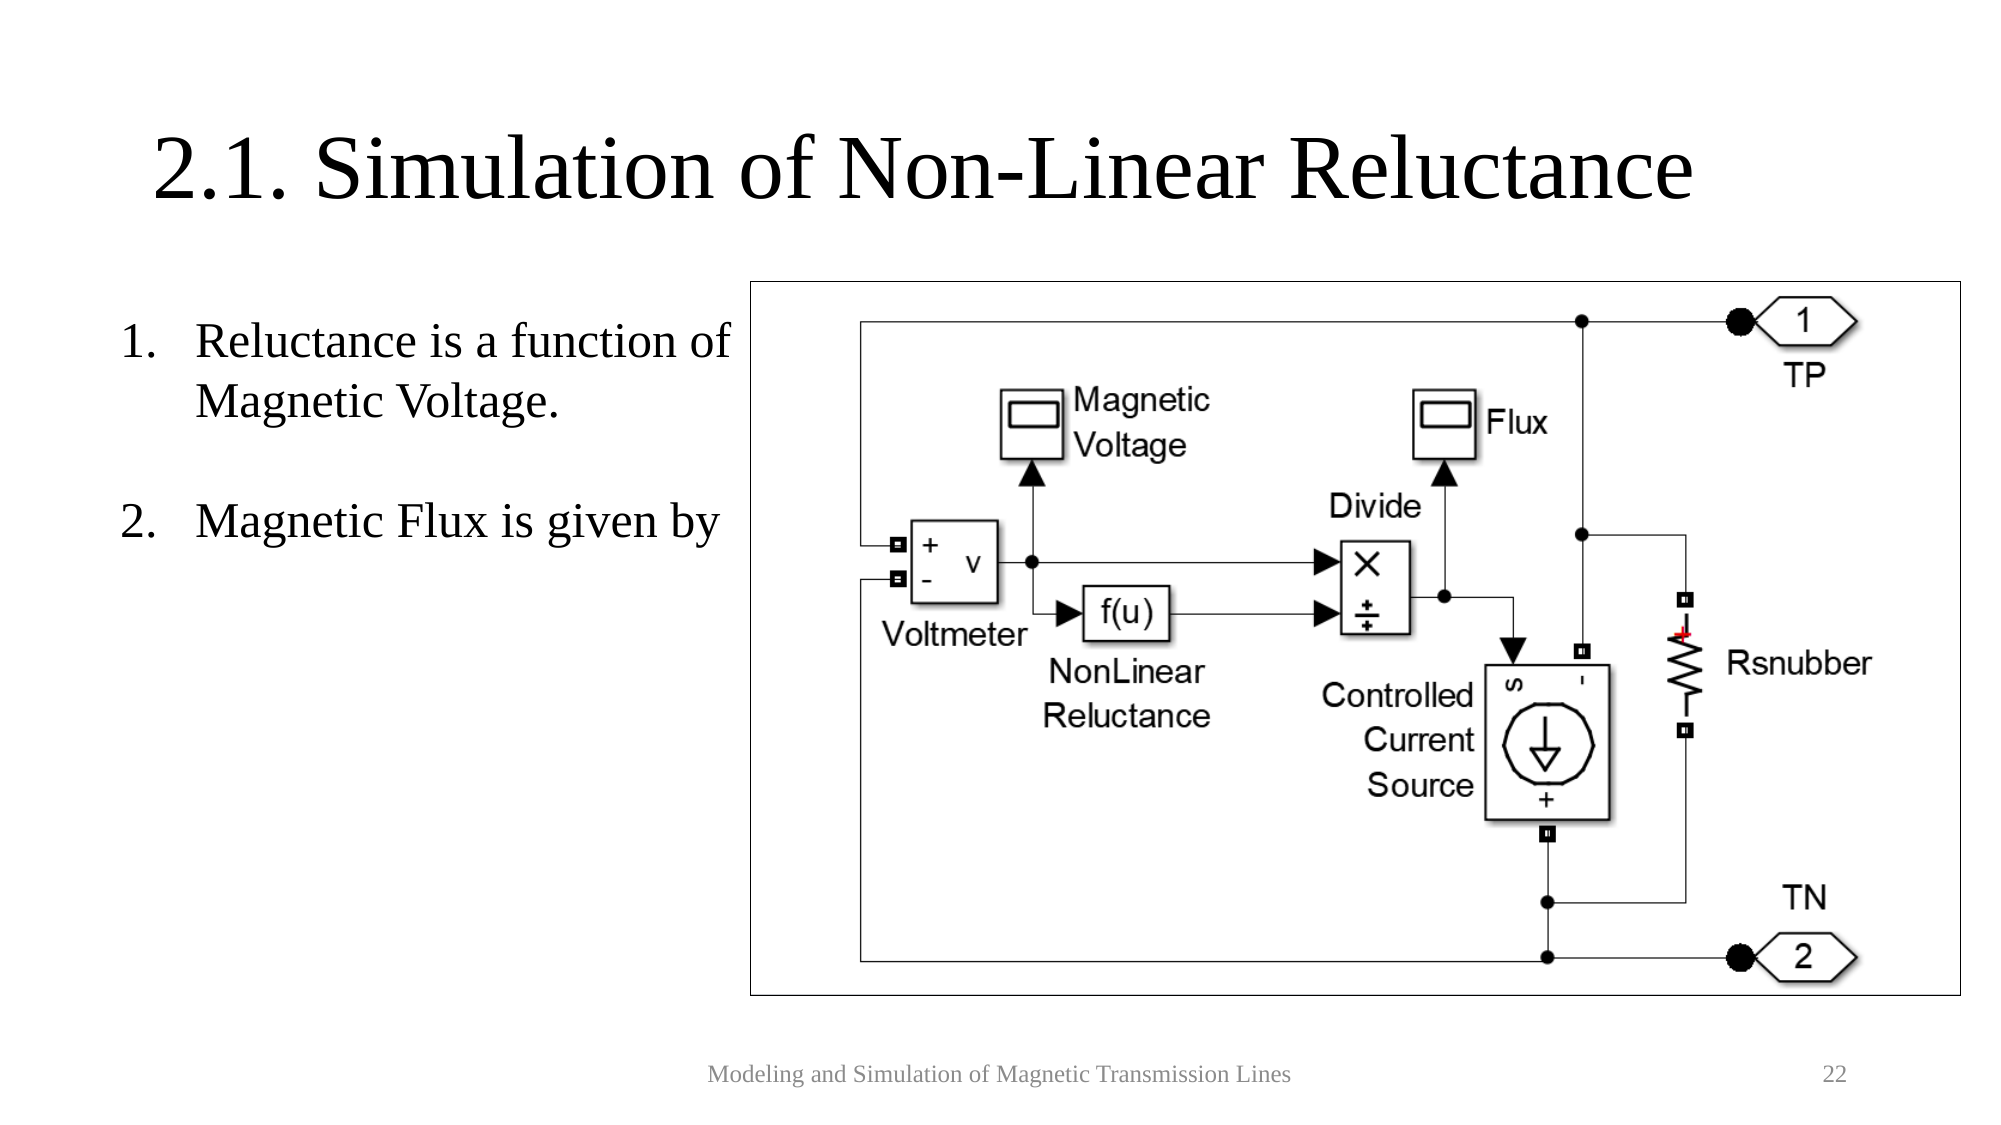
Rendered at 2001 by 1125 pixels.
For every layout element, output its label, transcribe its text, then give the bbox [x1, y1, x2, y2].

title 2.1. Simulation of Non-Linear Reluctance [137, 59, 1863, 278]
slide_number 22 [1412, 1042, 1863, 1103]
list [750, 281, 1961, 996]
footer Modeling and Simulation of Magnetic Transmission Lines [662, 1042, 1338, 1103]
